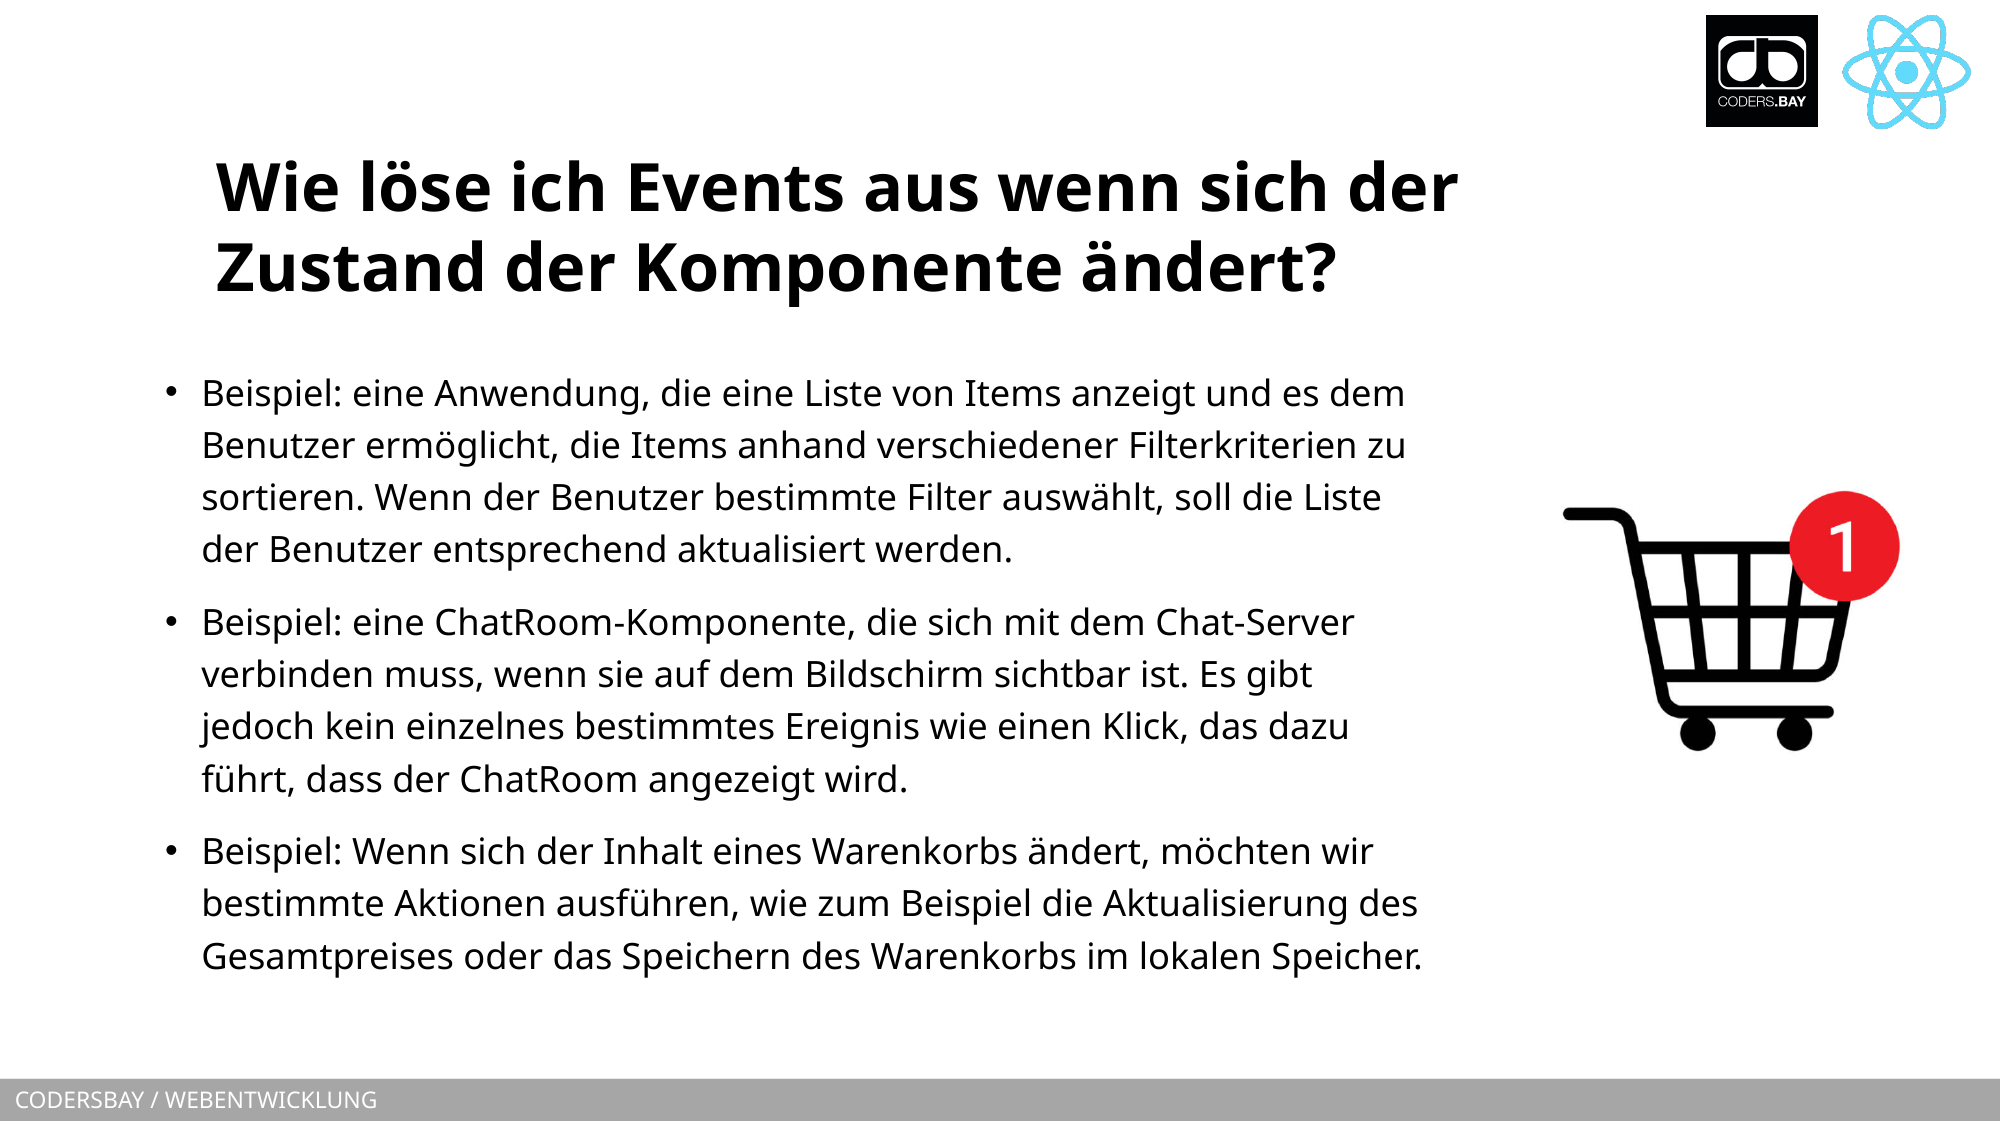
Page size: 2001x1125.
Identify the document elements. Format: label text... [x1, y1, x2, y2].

list Beispiel: eine Anwendung, die eine Liste von Items anzeigt und es dem Benutzer ermöglicht, die Items anhand verschiedener Filterkriterien zu sortieren. Wenn der Benutzer bestimmte Filter auswählt, soll die Liste der Benutzer entsprechend aktualisiert werden. Beispiel: eine ChatRoom-Komponente, die sich mit dem Chat-Server verbinden muss, wenn sie auf dem Bildschirm sichtbar ist. Es gibt jedoch kein einzelnes bestimmtes Ereignis wie einen Klick, das dazu führt, dass der ChatRoom angezeigt wird. Beispiel: Wenn sich der Inhalt eines Warenkorbs ändert, möchten wir bestimmte Aktionen ausführen, wie zum Beispiel die Aktualisierung des Gesamtpreises oder das Speichern des Warenkorbs im lokalen Speicher. [150, 353, 1452, 1033]
picture [1841, 15, 1972, 129]
title Wie löse ich Events aus wenn sich der Zustand der Komponente ändert? [201, 112, 1732, 338]
picture [1554, 467, 1909, 767]
picture [1706, 15, 1818, 127]
